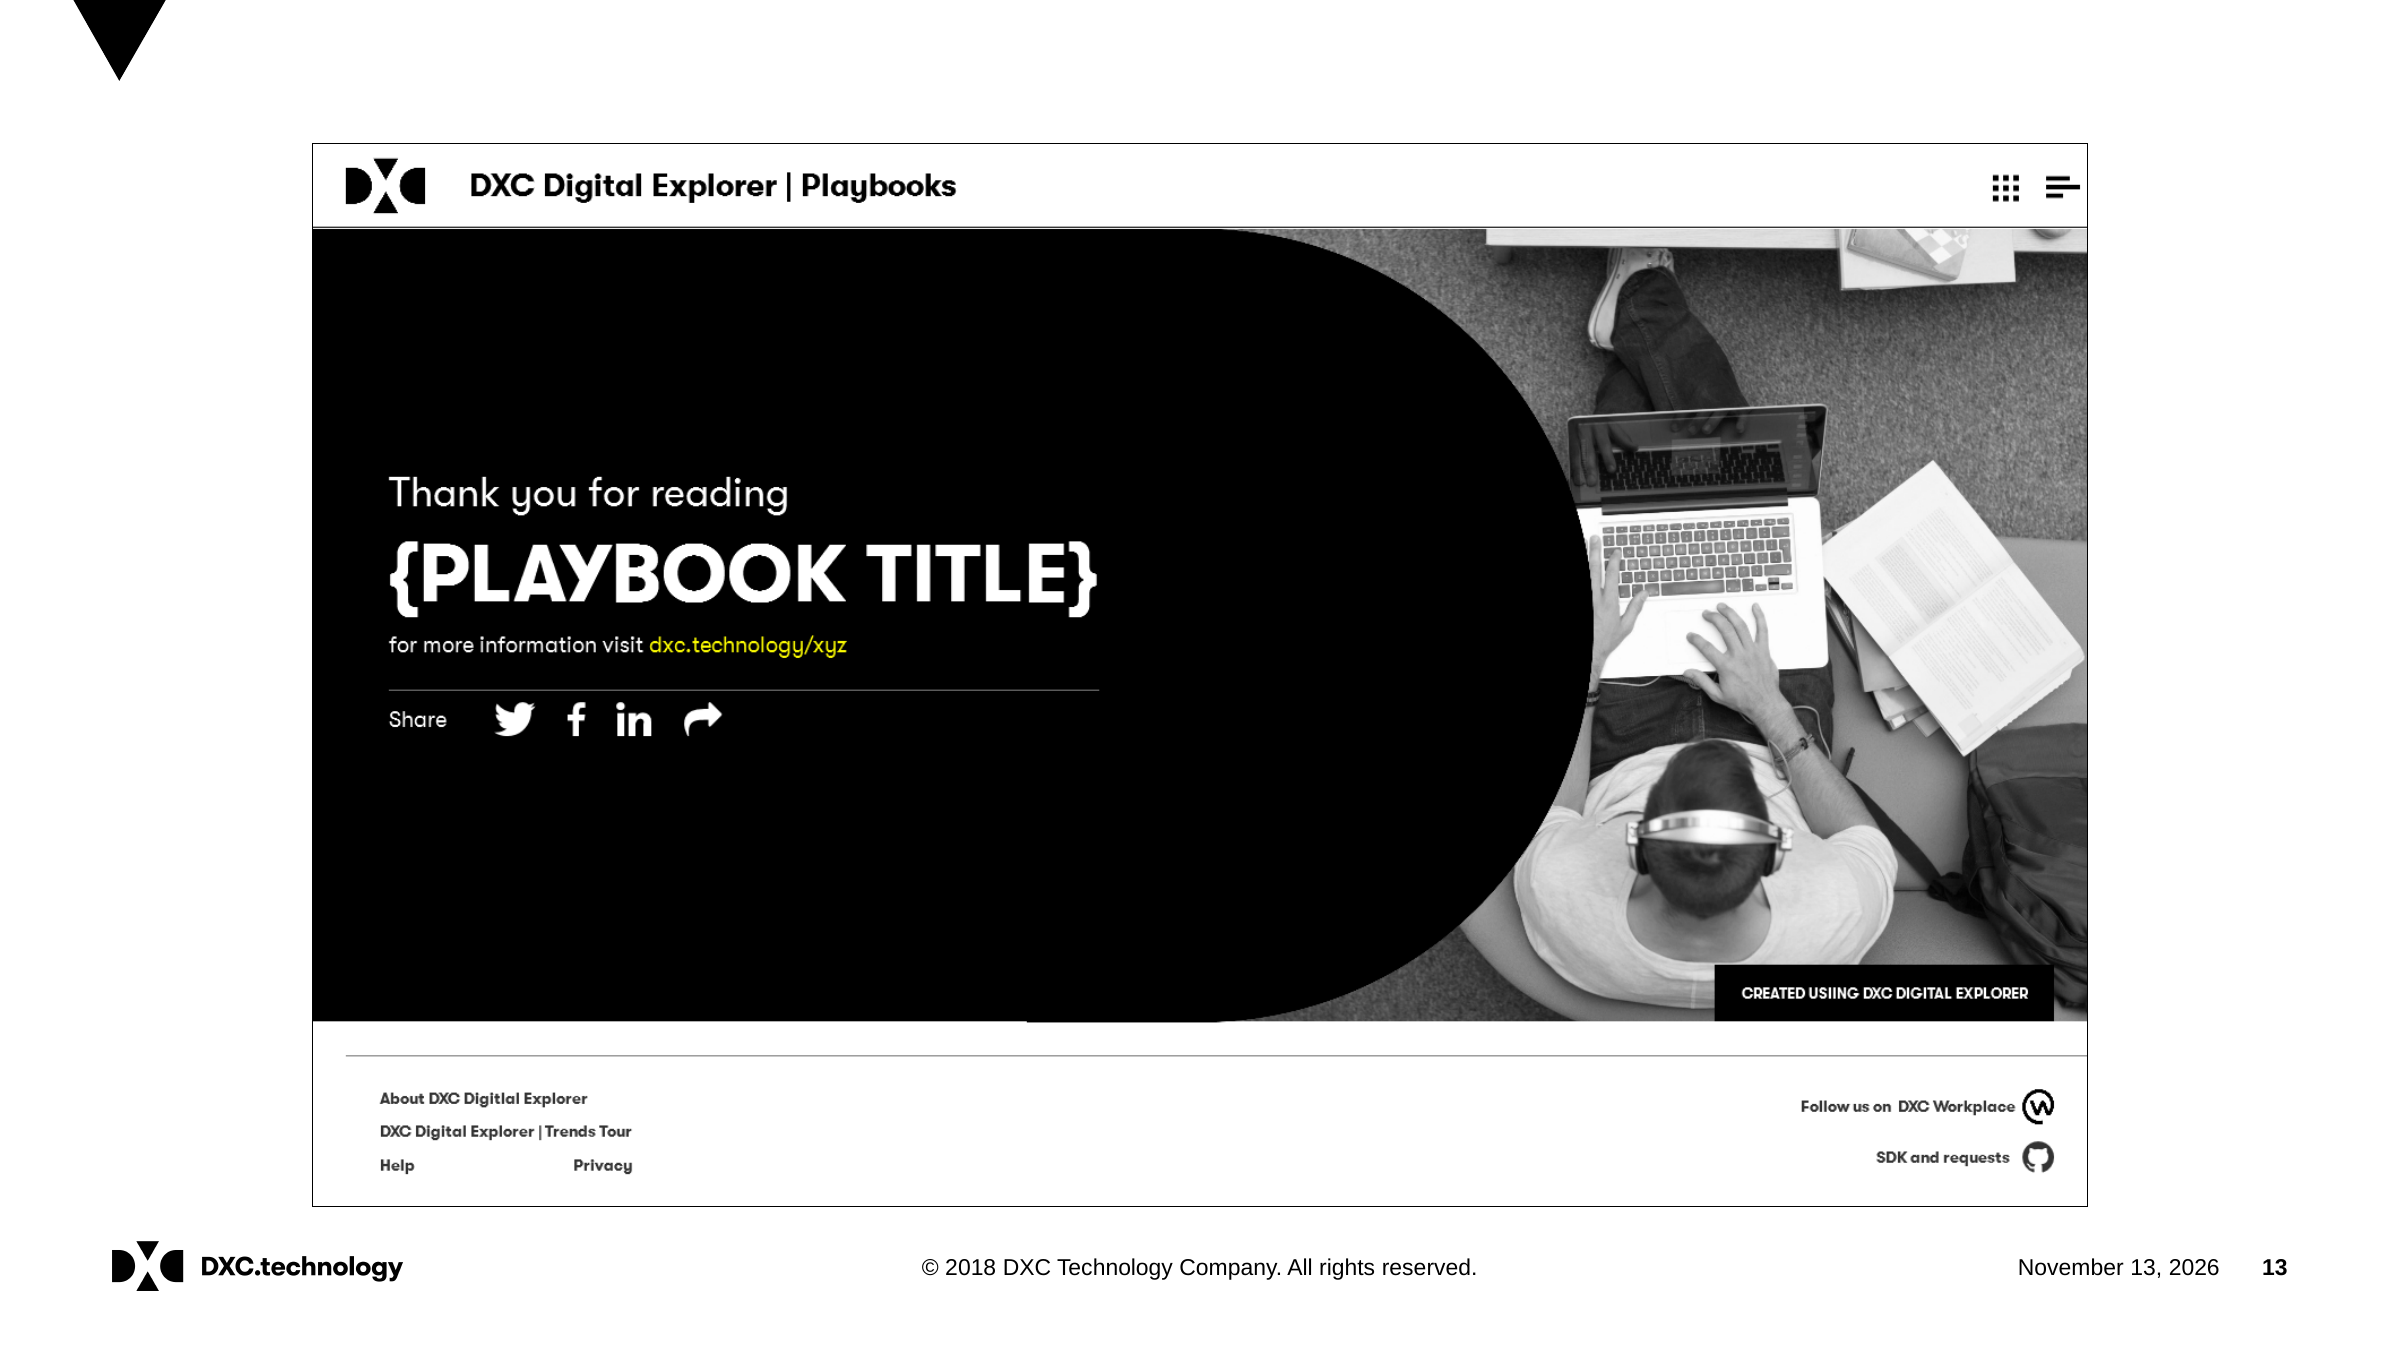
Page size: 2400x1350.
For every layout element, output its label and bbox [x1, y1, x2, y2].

picture [312, 143, 2088, 1207]
